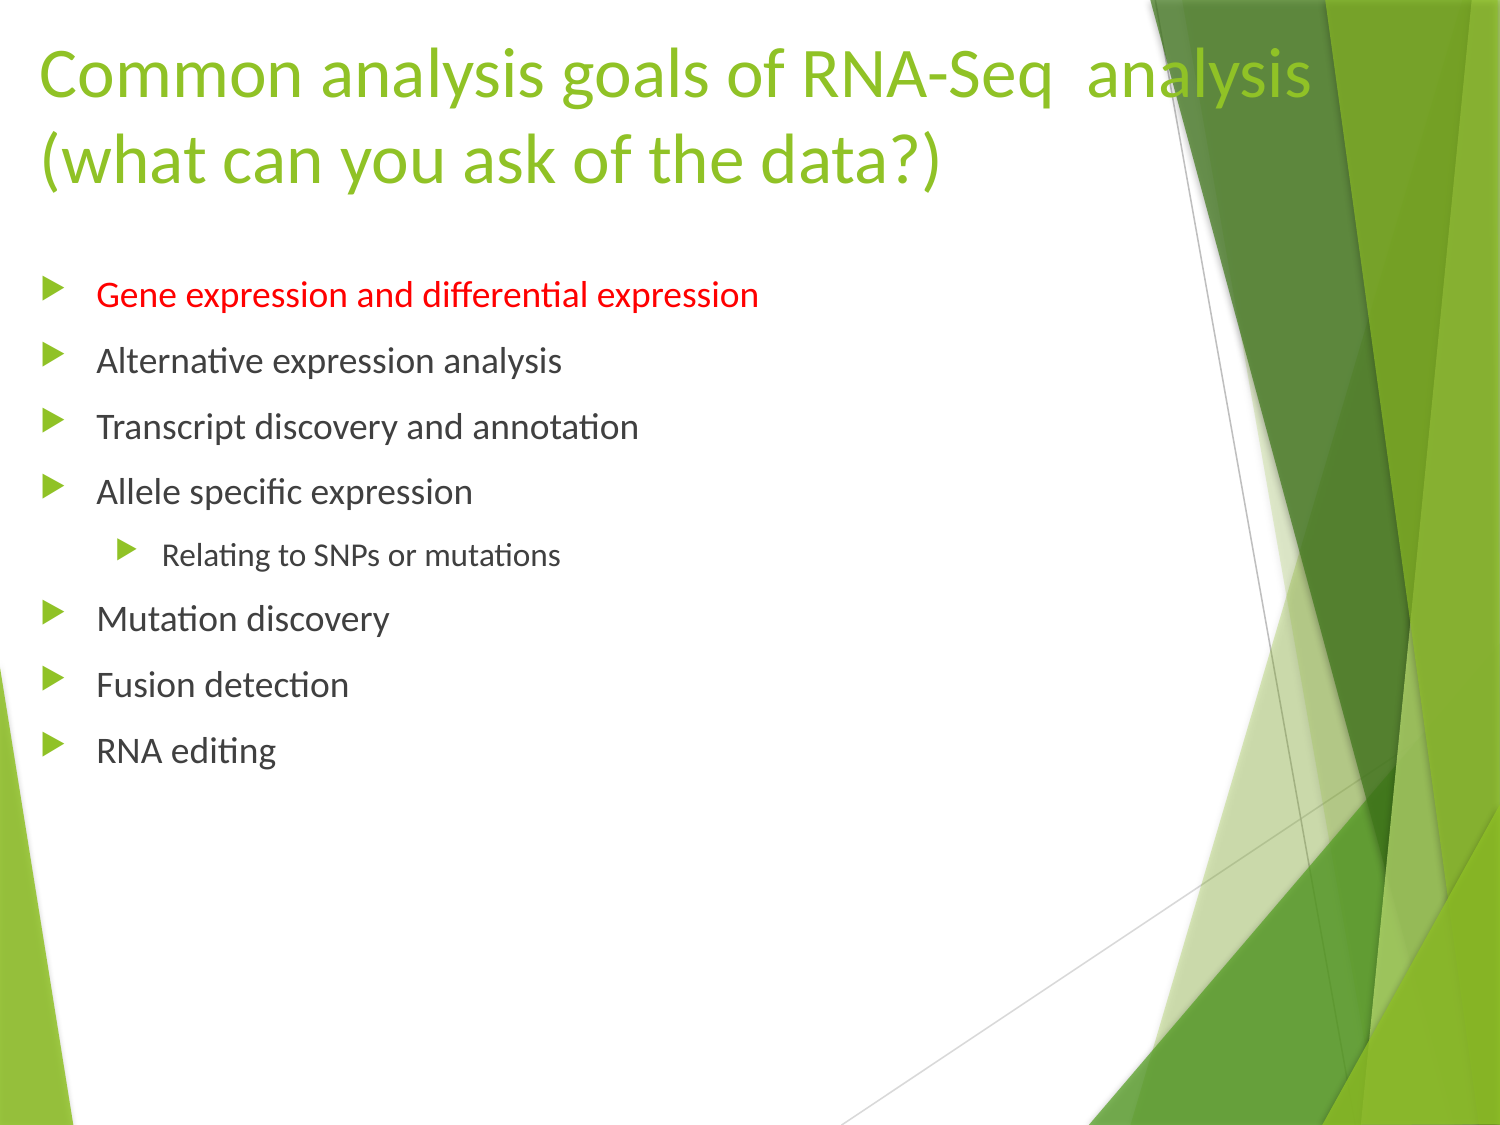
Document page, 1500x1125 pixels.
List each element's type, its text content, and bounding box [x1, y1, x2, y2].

list Gene expression and differential expression Alternative expression analysis Transcript discovery and annotation Allele specific expression Relating to SNPs or mutations Mutation discovery Fusion detection RNA editing [24, 262, 1475, 1025]
title Common analysis goals of RNA-Seq analysis (what can you ask of the data?) [24, 19, 1475, 207]
